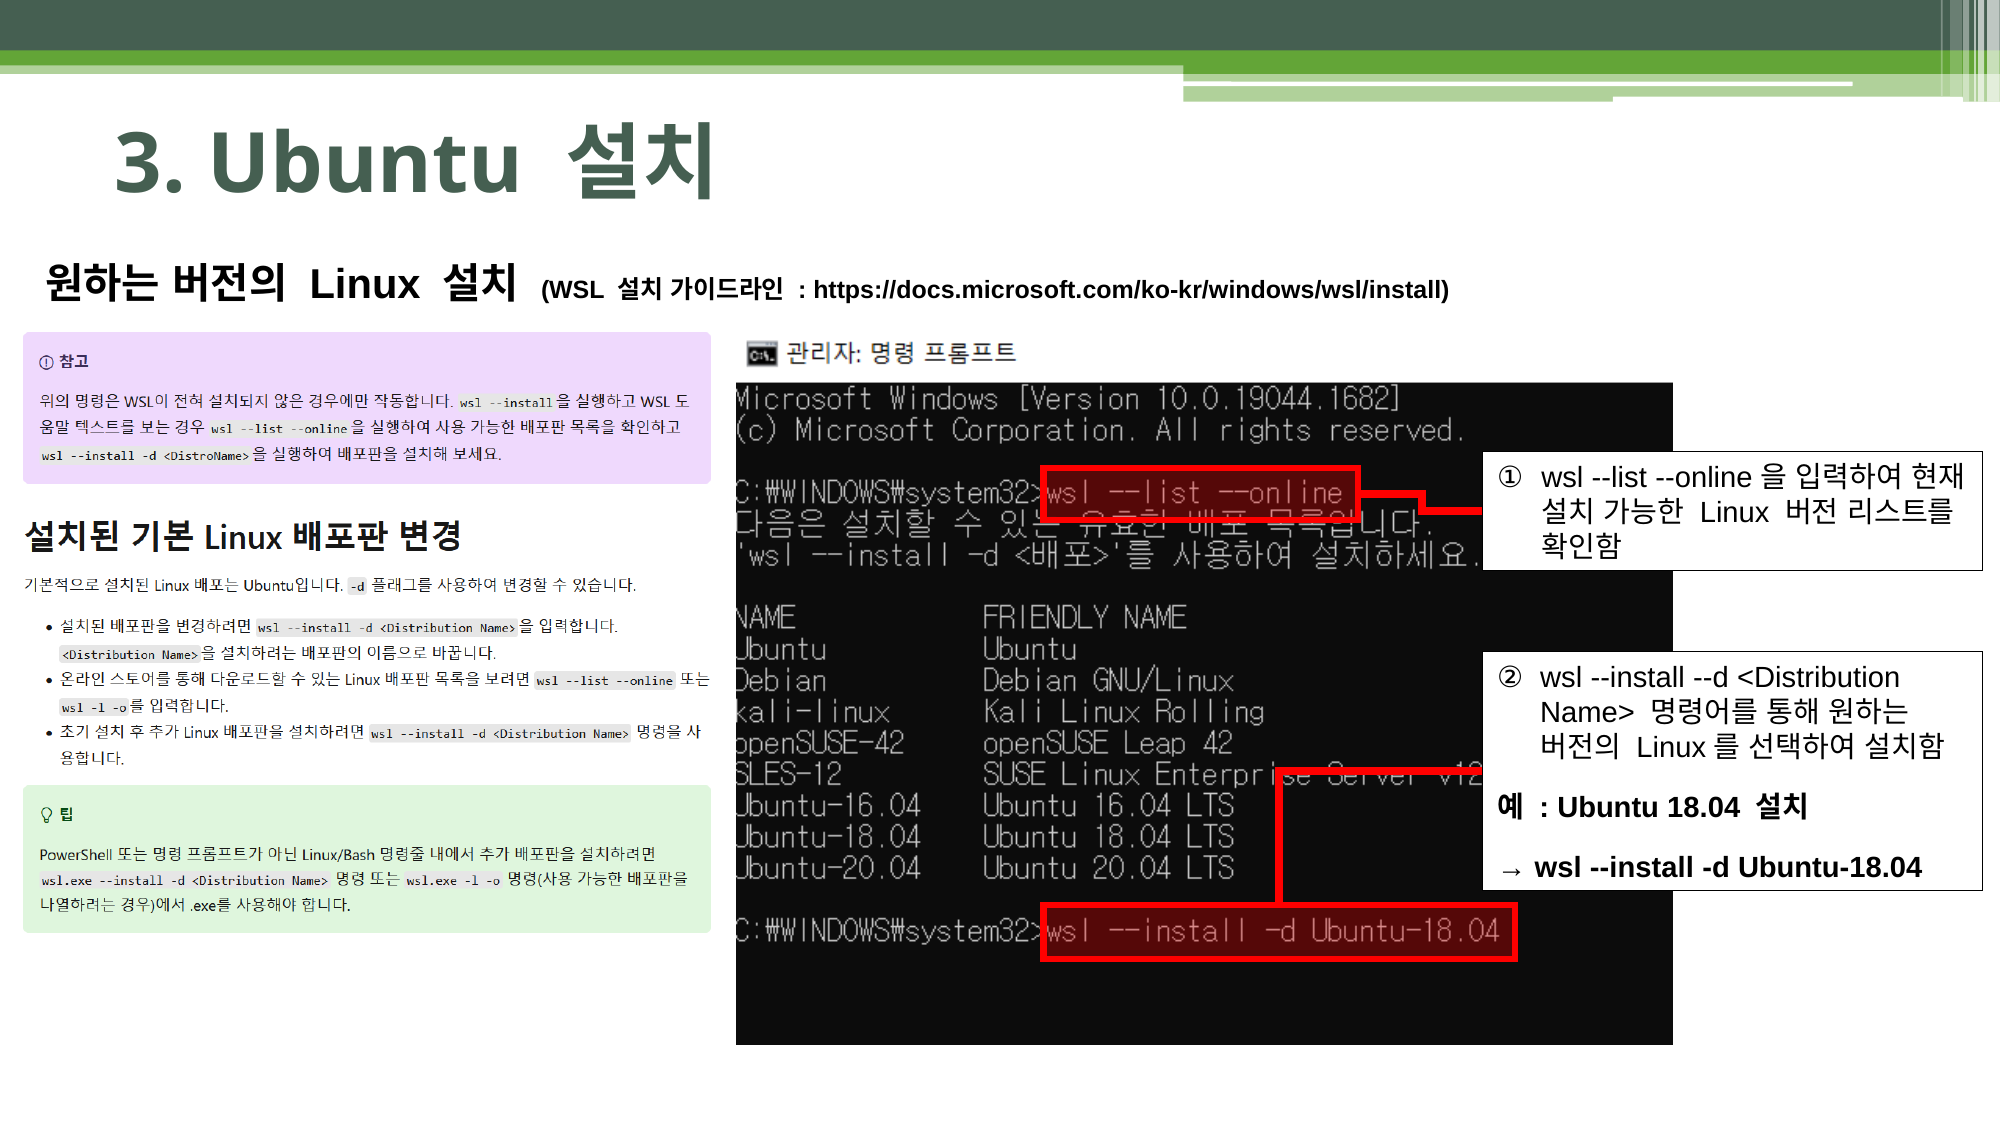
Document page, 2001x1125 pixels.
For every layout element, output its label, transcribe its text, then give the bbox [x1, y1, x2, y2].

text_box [1043, 451, 1983, 573]
title 3. Ubuntu 설치 [99, 71, 1900, 247]
text_box 원하는 버전의 Linux 설치 (WSL 설치 가이드라인 : https://docs.microsoft.com/ko-kr/windows/wsl/install) [30, 249, 1466, 314]
picture [736, 325, 1673, 1045]
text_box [1043, 651, 1983, 959]
picture [13, 325, 722, 941]
